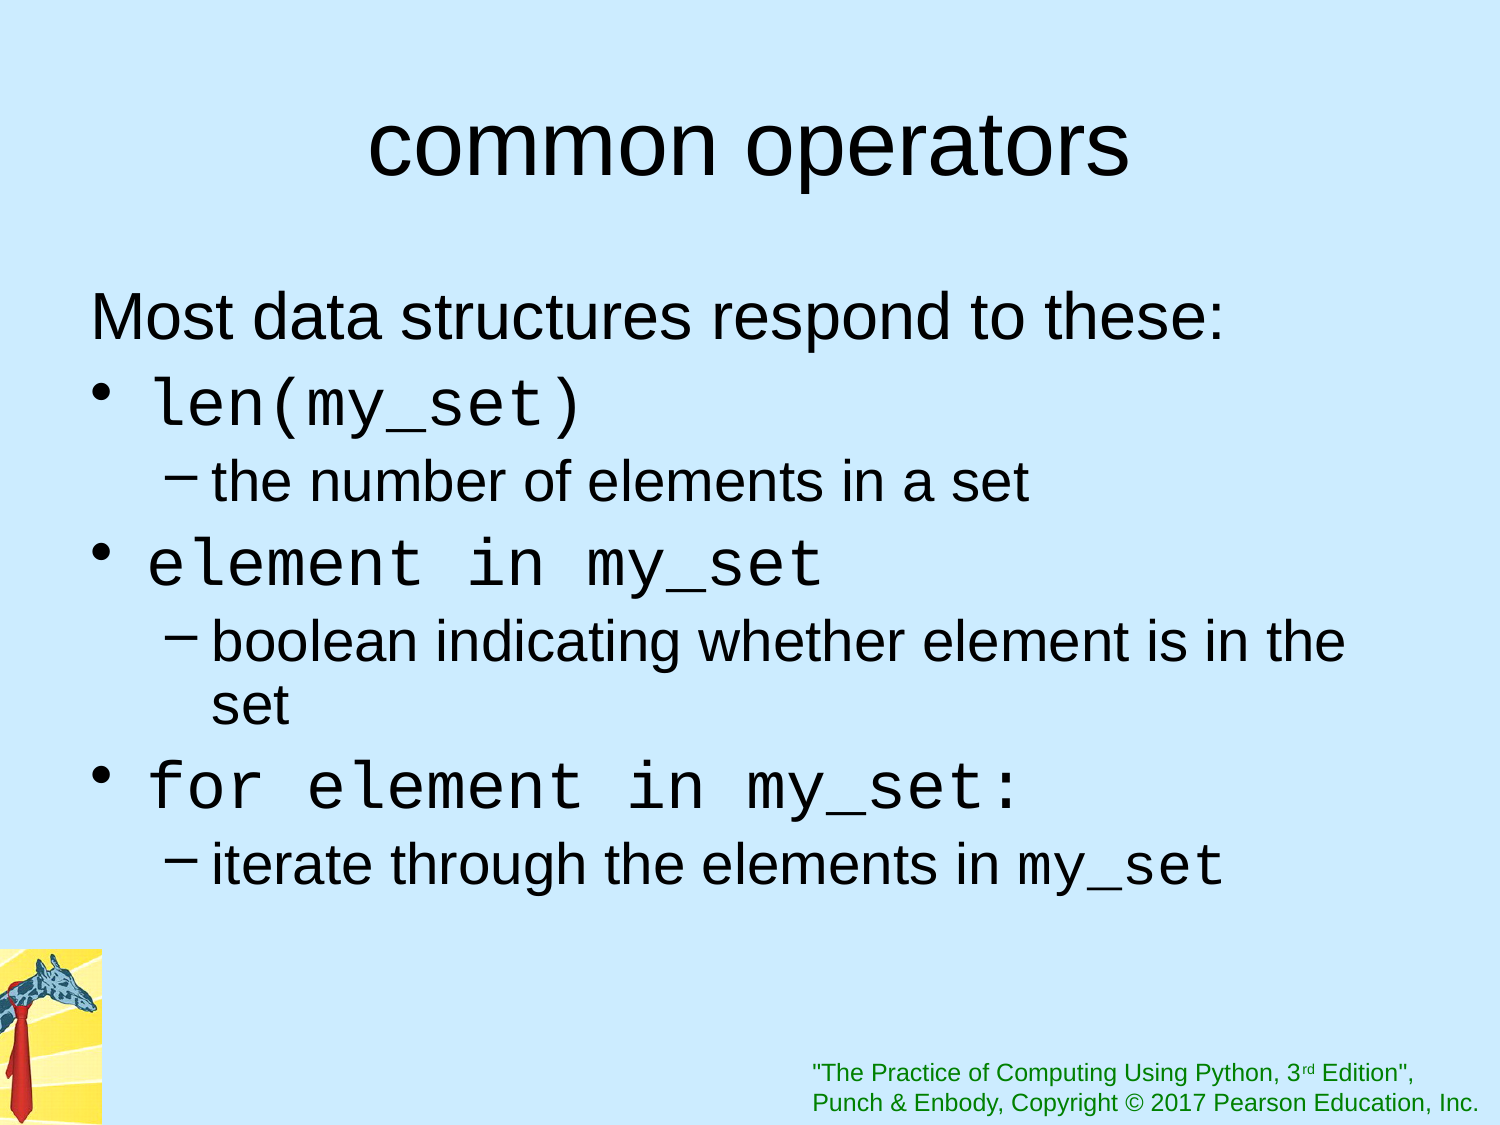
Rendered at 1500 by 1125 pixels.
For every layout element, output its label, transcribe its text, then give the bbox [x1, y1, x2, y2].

list Most data structures respond to these: len(my_set) the number of elements in a set element in my_set boolean indicating whether element is in the set for element in my_set: iterate through the elements in my_set [75, 275, 1425, 963]
title common operators [75, 45, 1425, 233]
picture [0, 949, 102, 1125]
